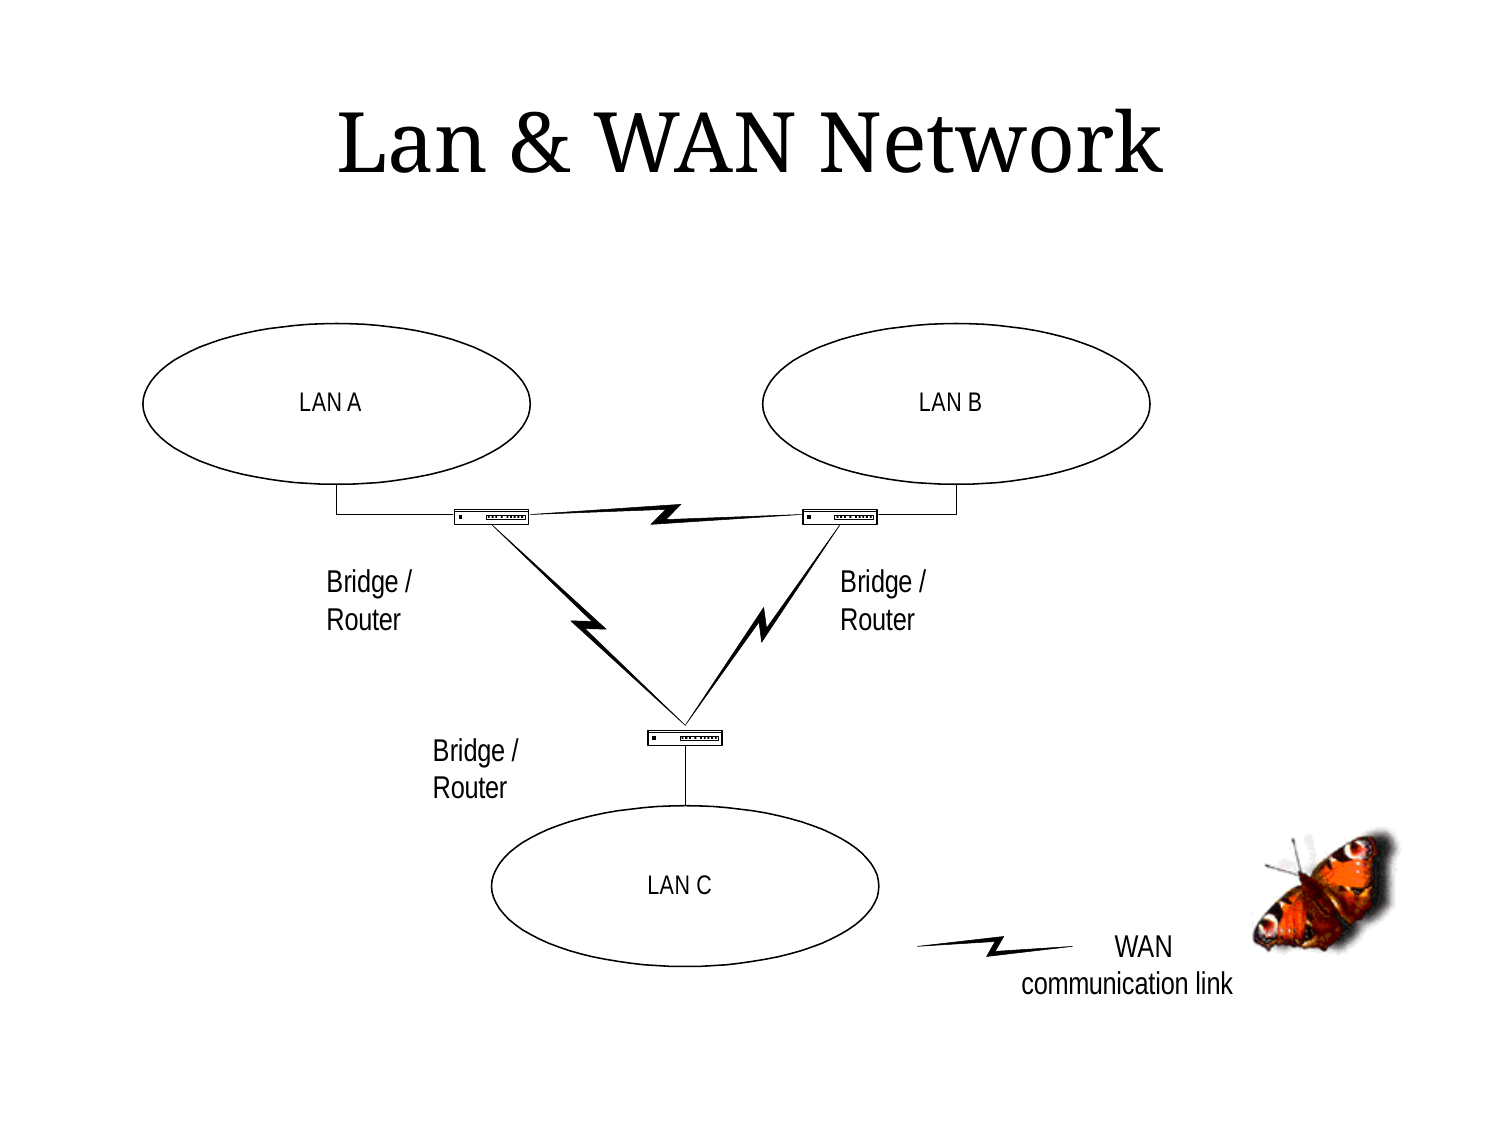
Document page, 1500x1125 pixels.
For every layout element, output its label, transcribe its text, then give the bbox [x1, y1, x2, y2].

picture [1311, 824, 1410, 957]
title Lan & WAN Network [74, 44, 1426, 233]
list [137, 237, 1311, 1013]
